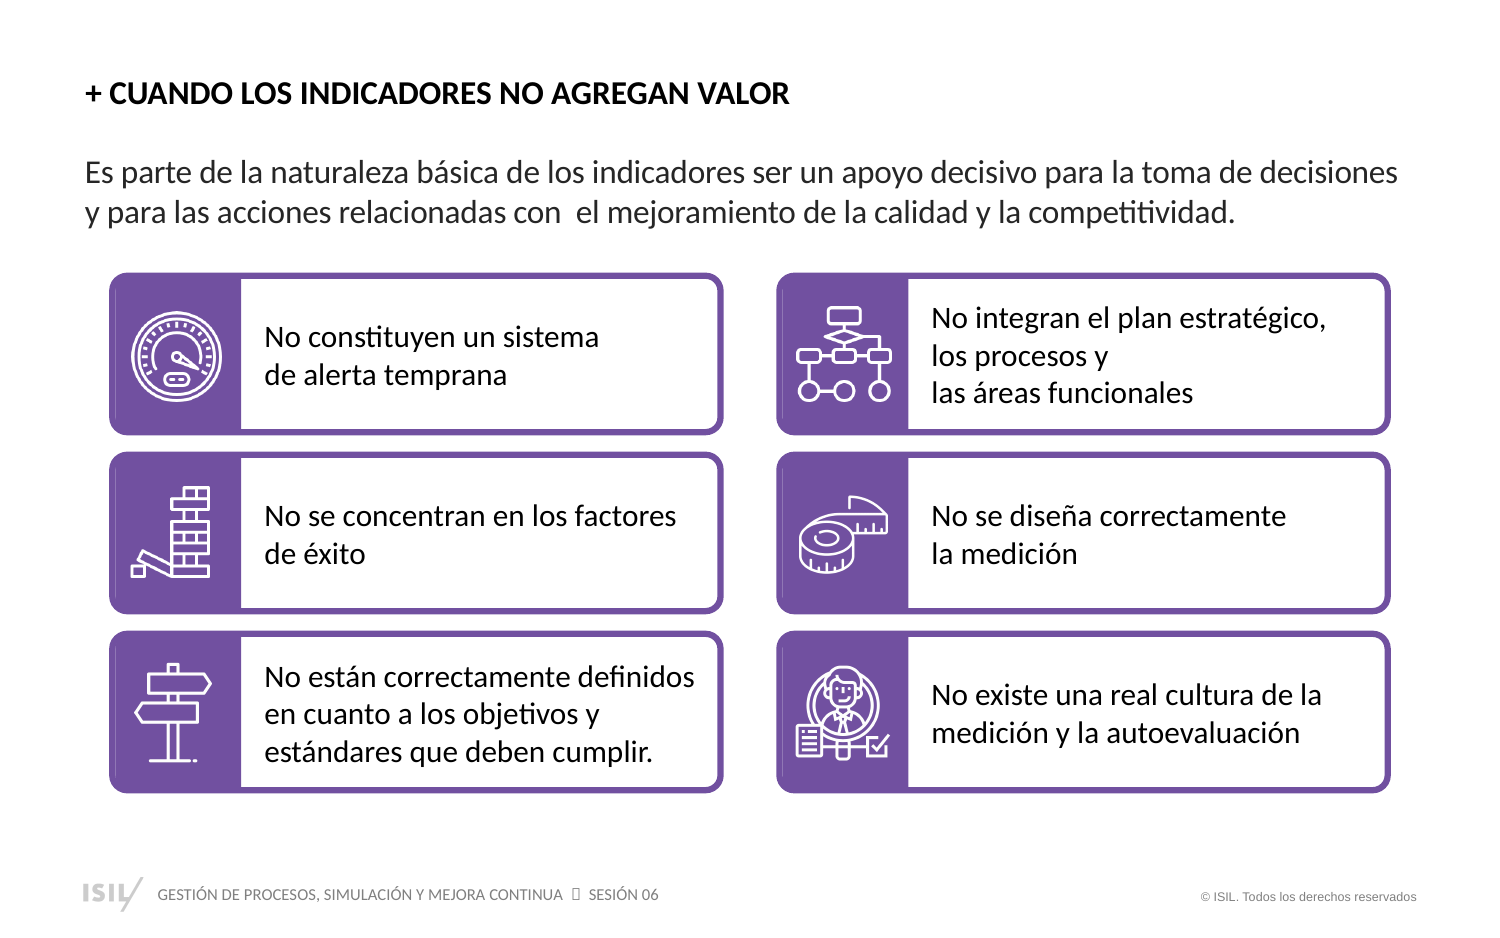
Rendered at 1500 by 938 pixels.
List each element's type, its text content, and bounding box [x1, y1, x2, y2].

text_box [782, 636, 1386, 789]
text_box + CUANDO LOS INDICADORES NO AGREGAN VALOR [85, 75, 1415, 112]
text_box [115, 457, 719, 610]
picture [132, 313, 220, 400]
picture [123, 663, 223, 762]
picture [798, 308, 890, 400]
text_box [115, 278, 719, 431]
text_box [115, 636, 719, 789]
picture [796, 666, 890, 760]
picture [801, 492, 886, 577]
text_box Es parte de la naturaleza básica de los indicadores ser un apoyo decisivo para la toma de decisiones y para las acciones relacionadas con el mejoramiento de la calidad y la competitividad. [83, 150, 1413, 231]
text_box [782, 457, 1386, 610]
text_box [782, 278, 1386, 431]
picture [126, 488, 214, 576]
